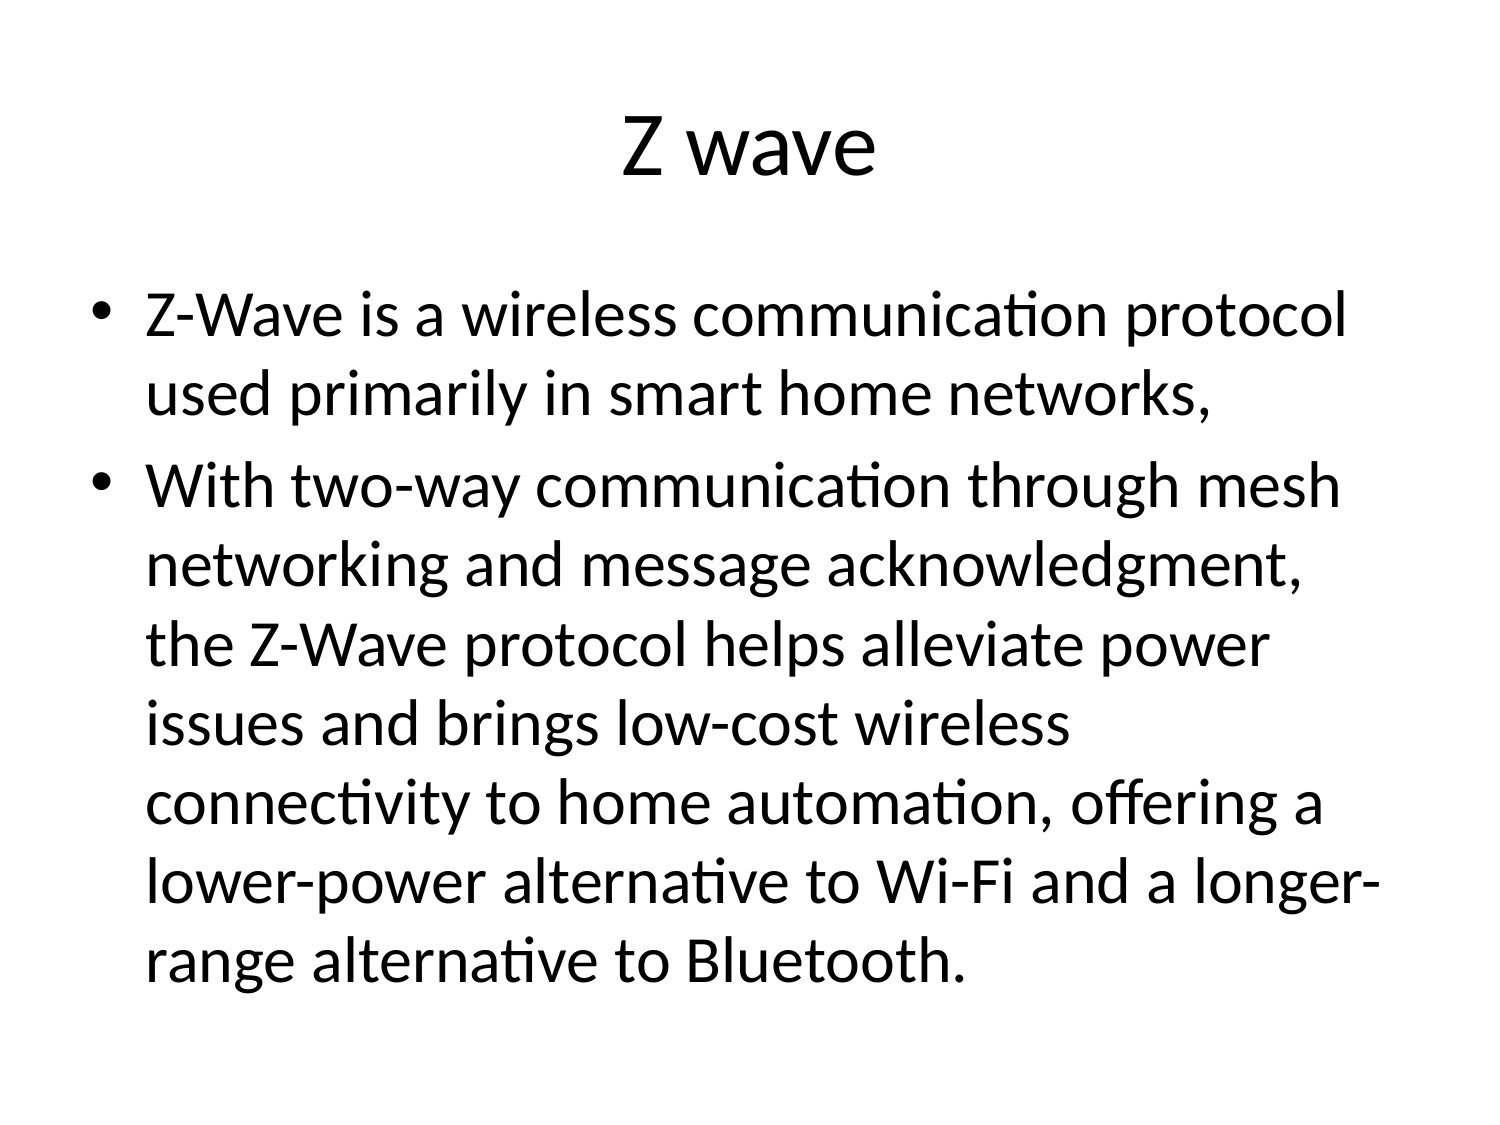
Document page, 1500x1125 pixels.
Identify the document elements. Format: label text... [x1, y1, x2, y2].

list Z-Wave is a wireless communication protocol used primarily in smart home networks, With two-way communication through mesh networking and message acknowledgment, the Z-Wave protocol helps alleviate power issues and brings low-cost wireless connectivity to home automation, offering a lower-power alternative to Wi-Fi and a longer-range alternative to Bluetooth. [75, 262, 1425, 1005]
title Z wave [75, 45, 1425, 233]
